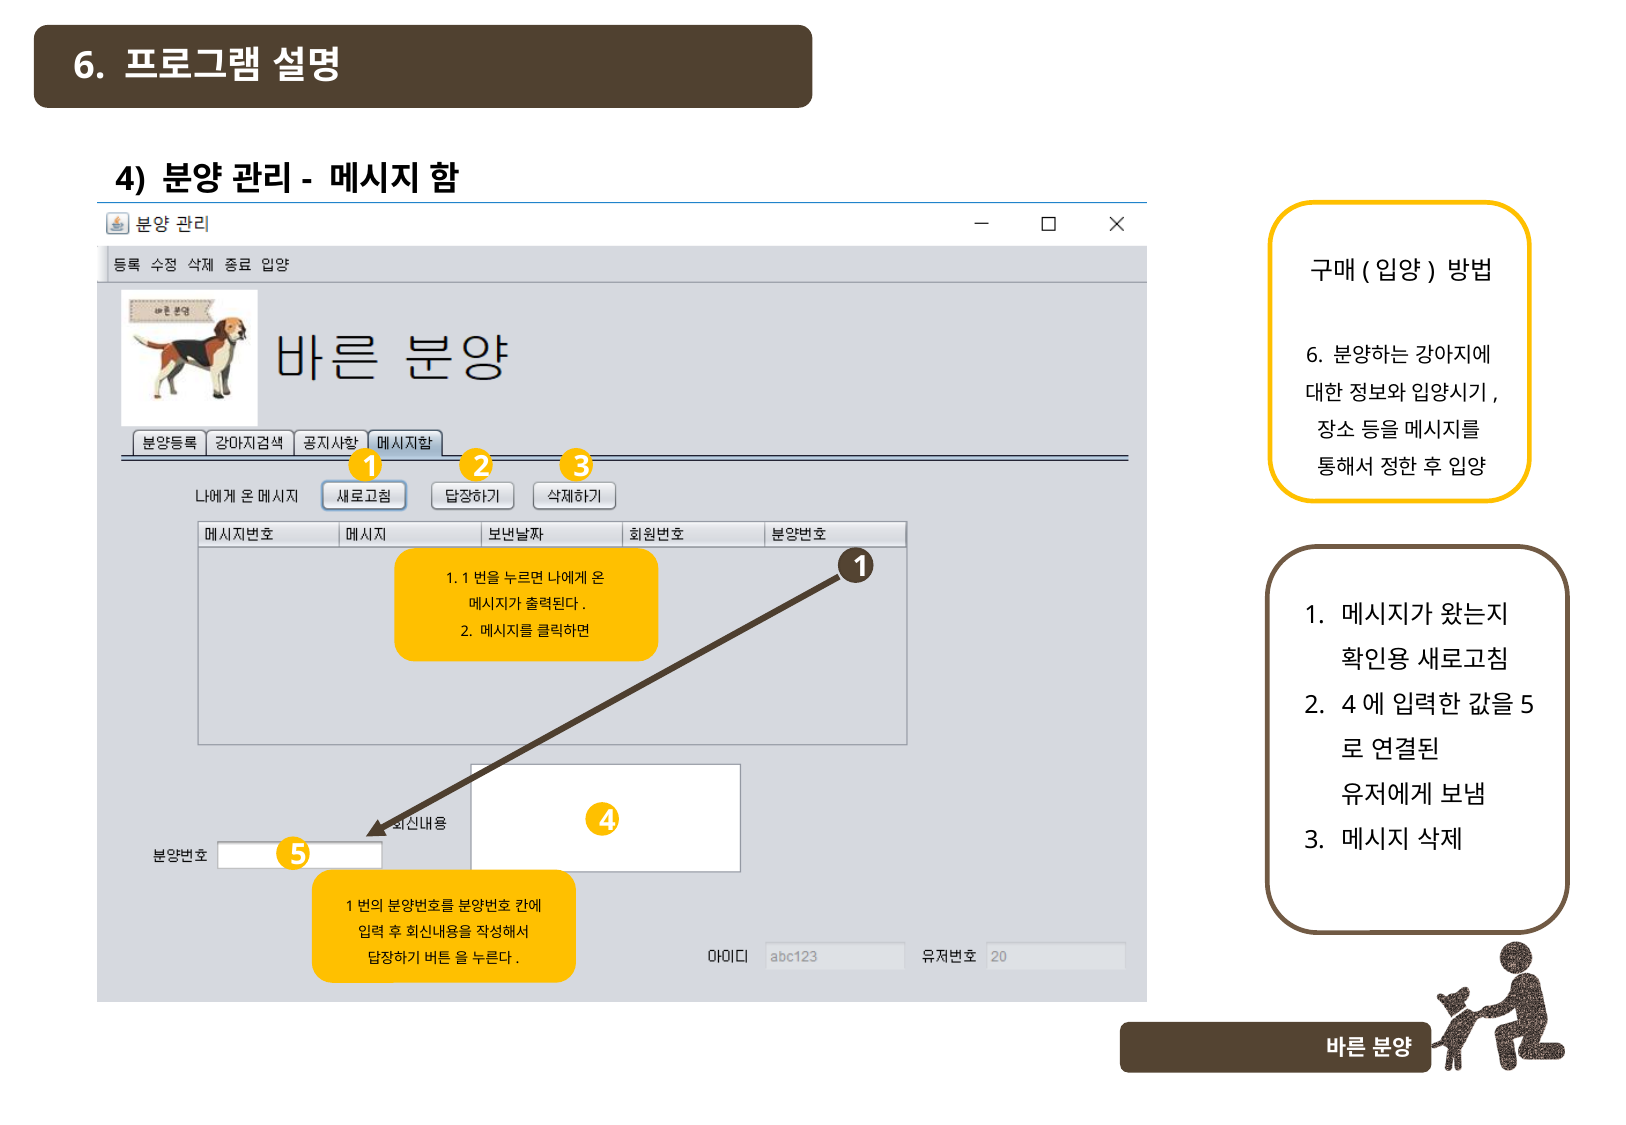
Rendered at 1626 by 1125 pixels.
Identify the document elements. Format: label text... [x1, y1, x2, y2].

text_box 6. 프로그램 설명 [58, 33, 357, 94]
text_box [1266, 545, 1569, 934]
text_box [33, 24, 814, 109]
text_box 4) 분양 관리- 메시지 함 [100, 149, 476, 202]
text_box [365, 576, 839, 837]
picture [97, 202, 1147, 1002]
text_box [1269, 201, 1530, 502]
